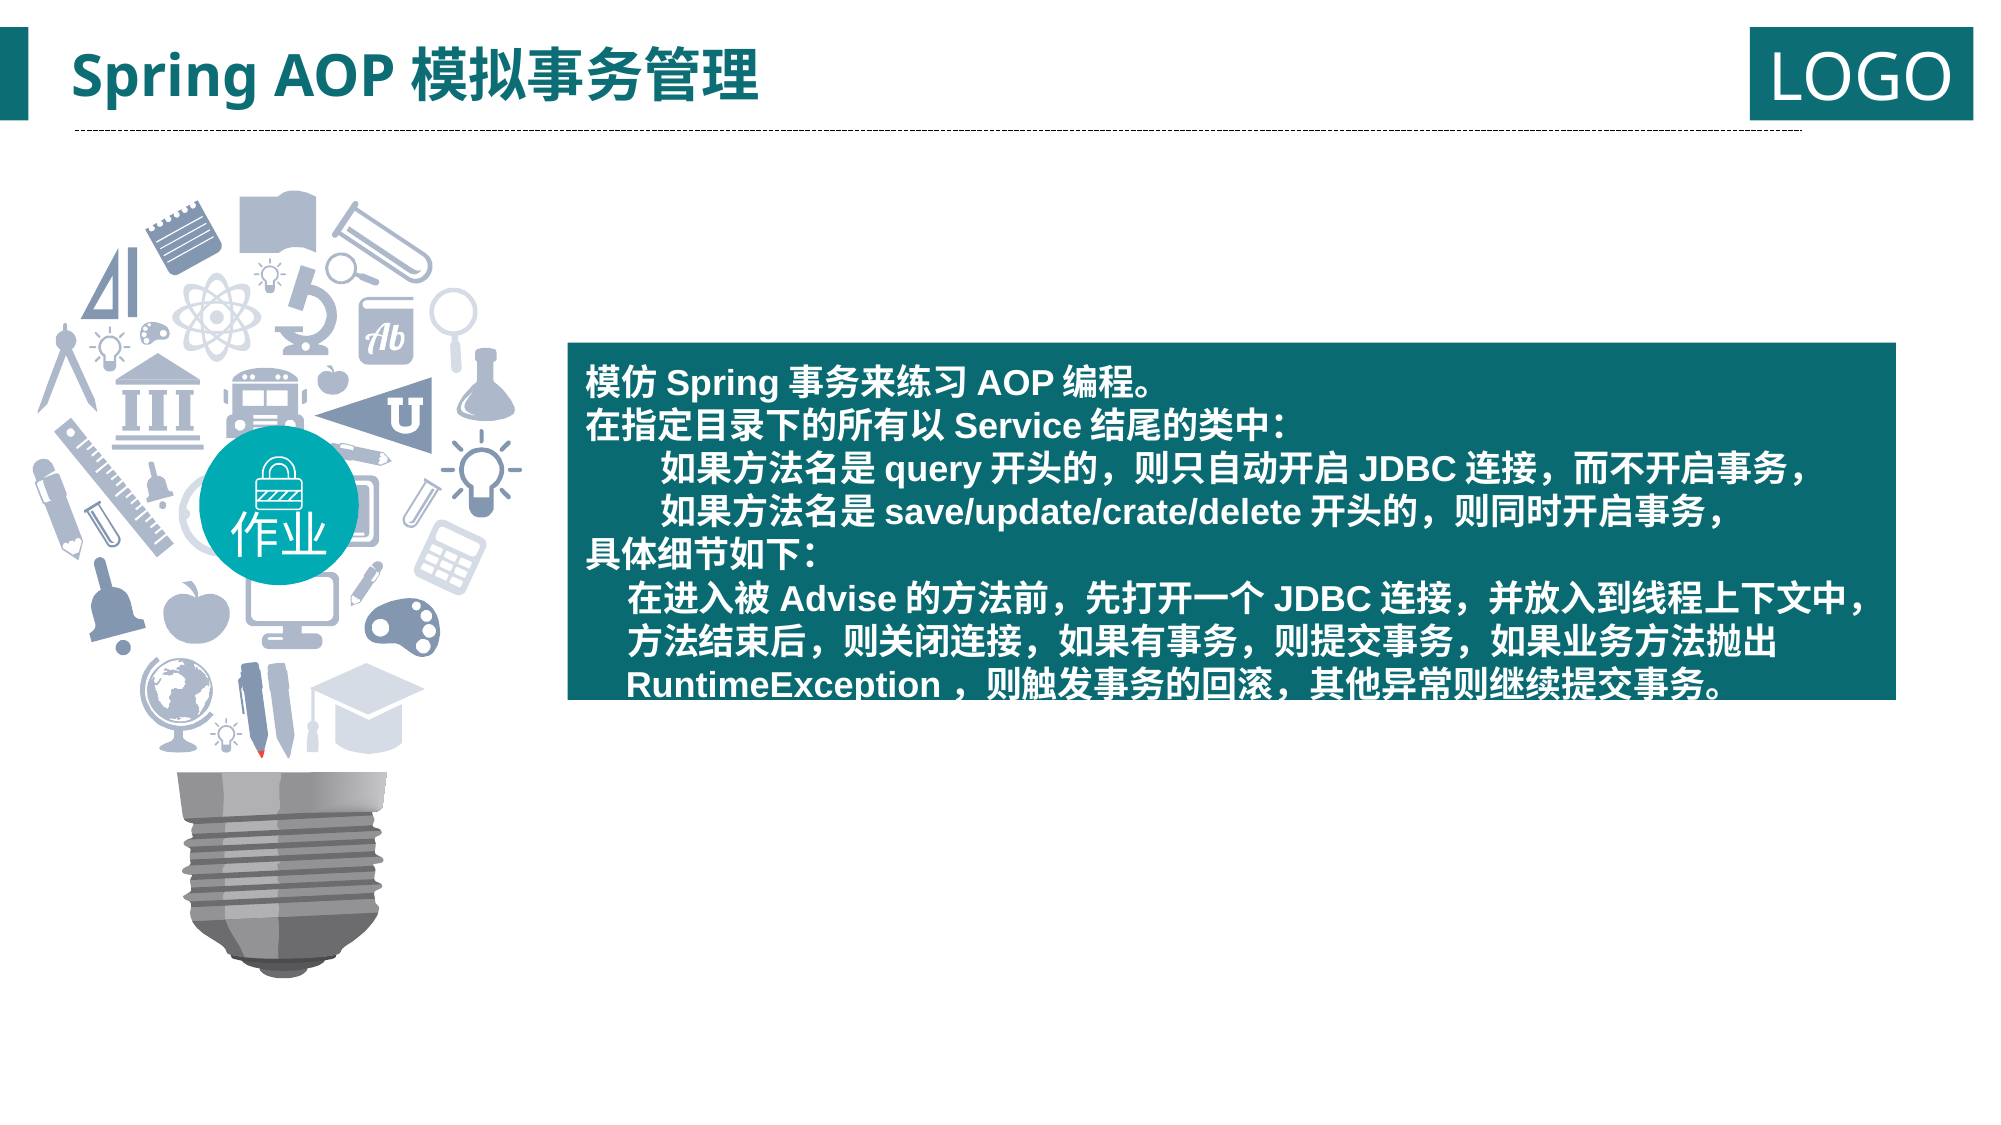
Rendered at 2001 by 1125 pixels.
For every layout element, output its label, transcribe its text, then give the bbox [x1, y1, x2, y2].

text_box Spring AOP模拟事务管理 [49, 30, 776, 112]
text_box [32, 190, 523, 979]
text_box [567, 342, 1896, 715]
